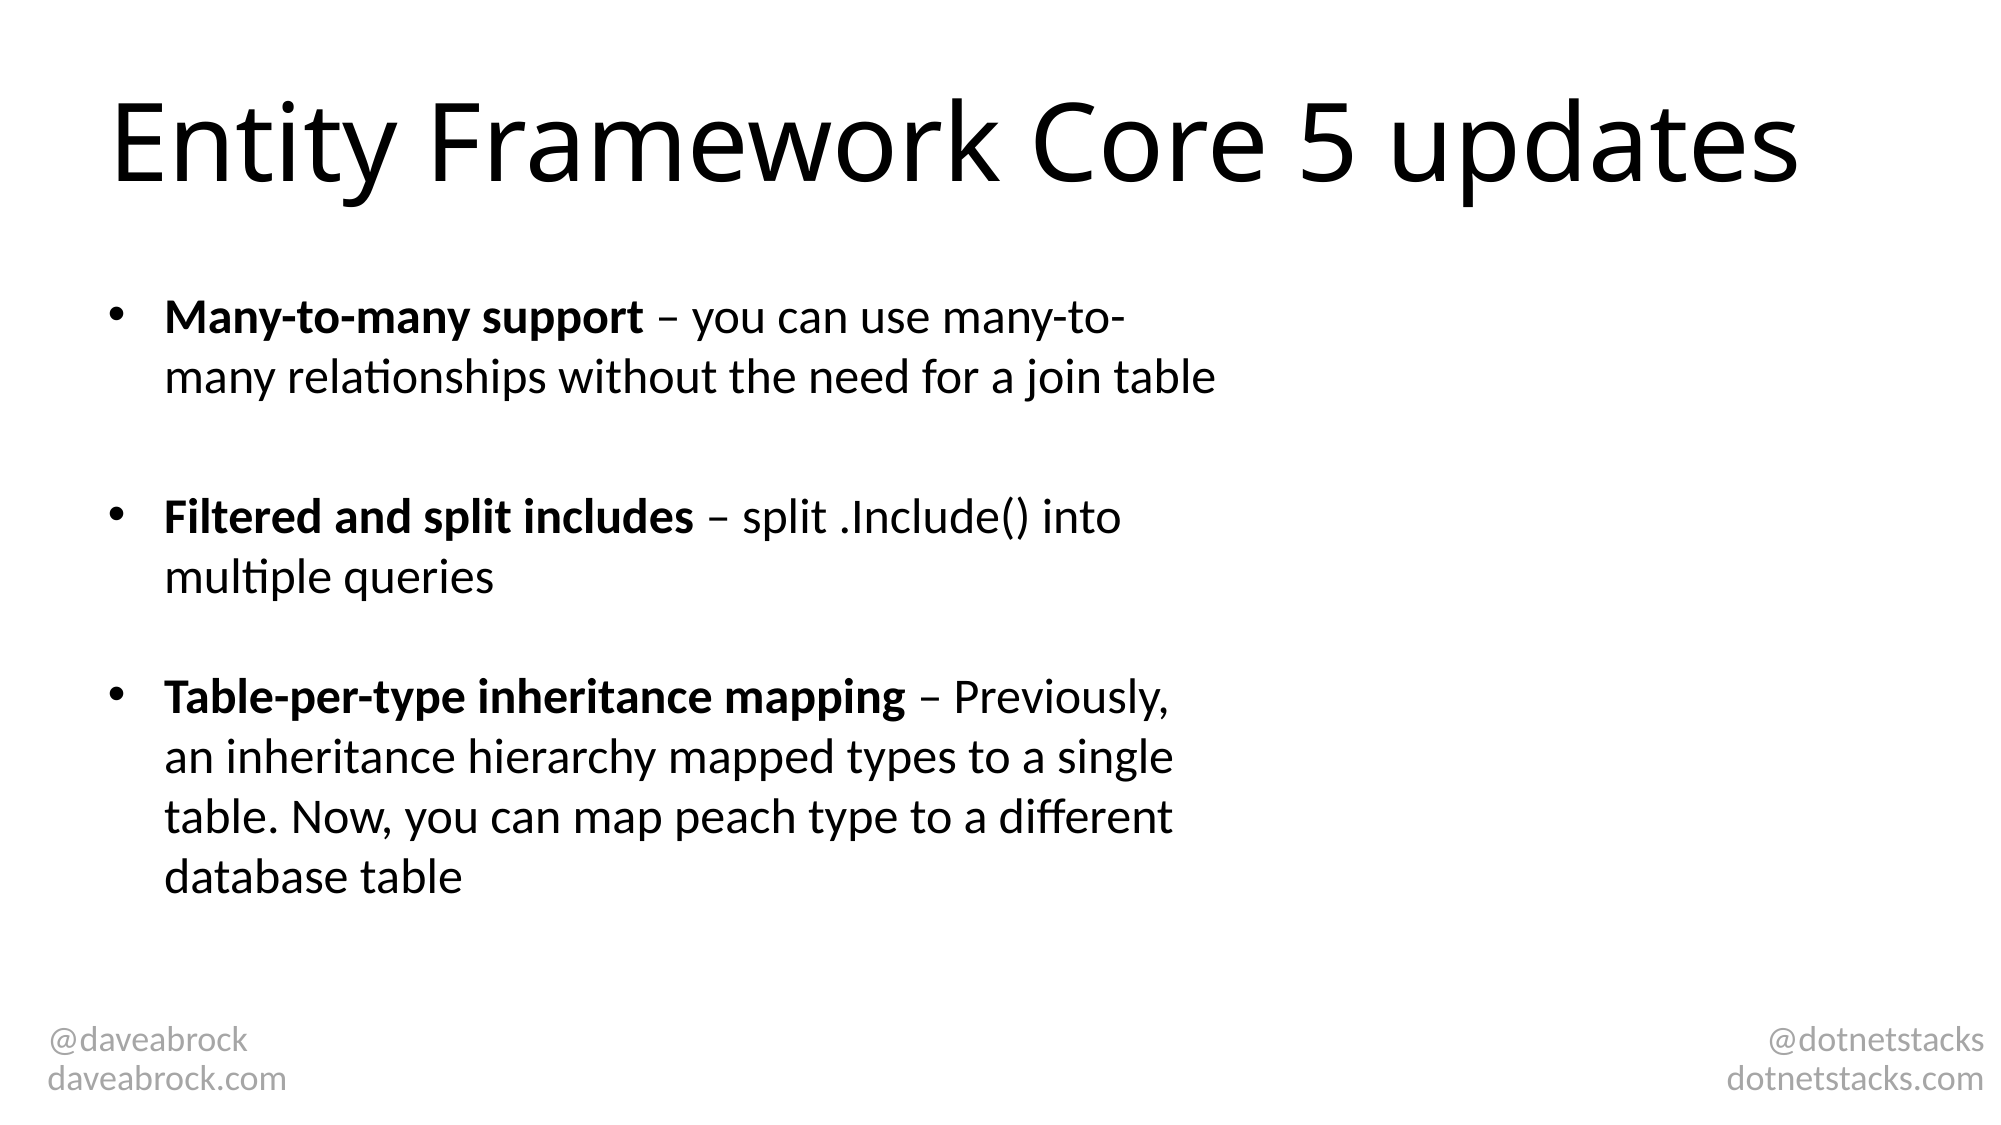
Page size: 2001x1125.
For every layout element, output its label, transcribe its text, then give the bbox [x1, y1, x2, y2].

subtitle @daveabrock daveabrock.com [32, 1013, 93, 1106]
text_box Many-to-many support – you can use many-to-many relationships without the need for a join table Filtered and split includes – split .Include() into multiple queries Table-per-type inheritance mapping – Previously, an inheritance hierarchy mapped types to a single table. Now, you can map peach type to a different database table [93, 275, 1234, 1125]
text_box @dotnetstacks dotnetstacks.com [1234, 1013, 2000, 1106]
title Entity Framework Core 5 updates [93, 54, 1875, 213]
